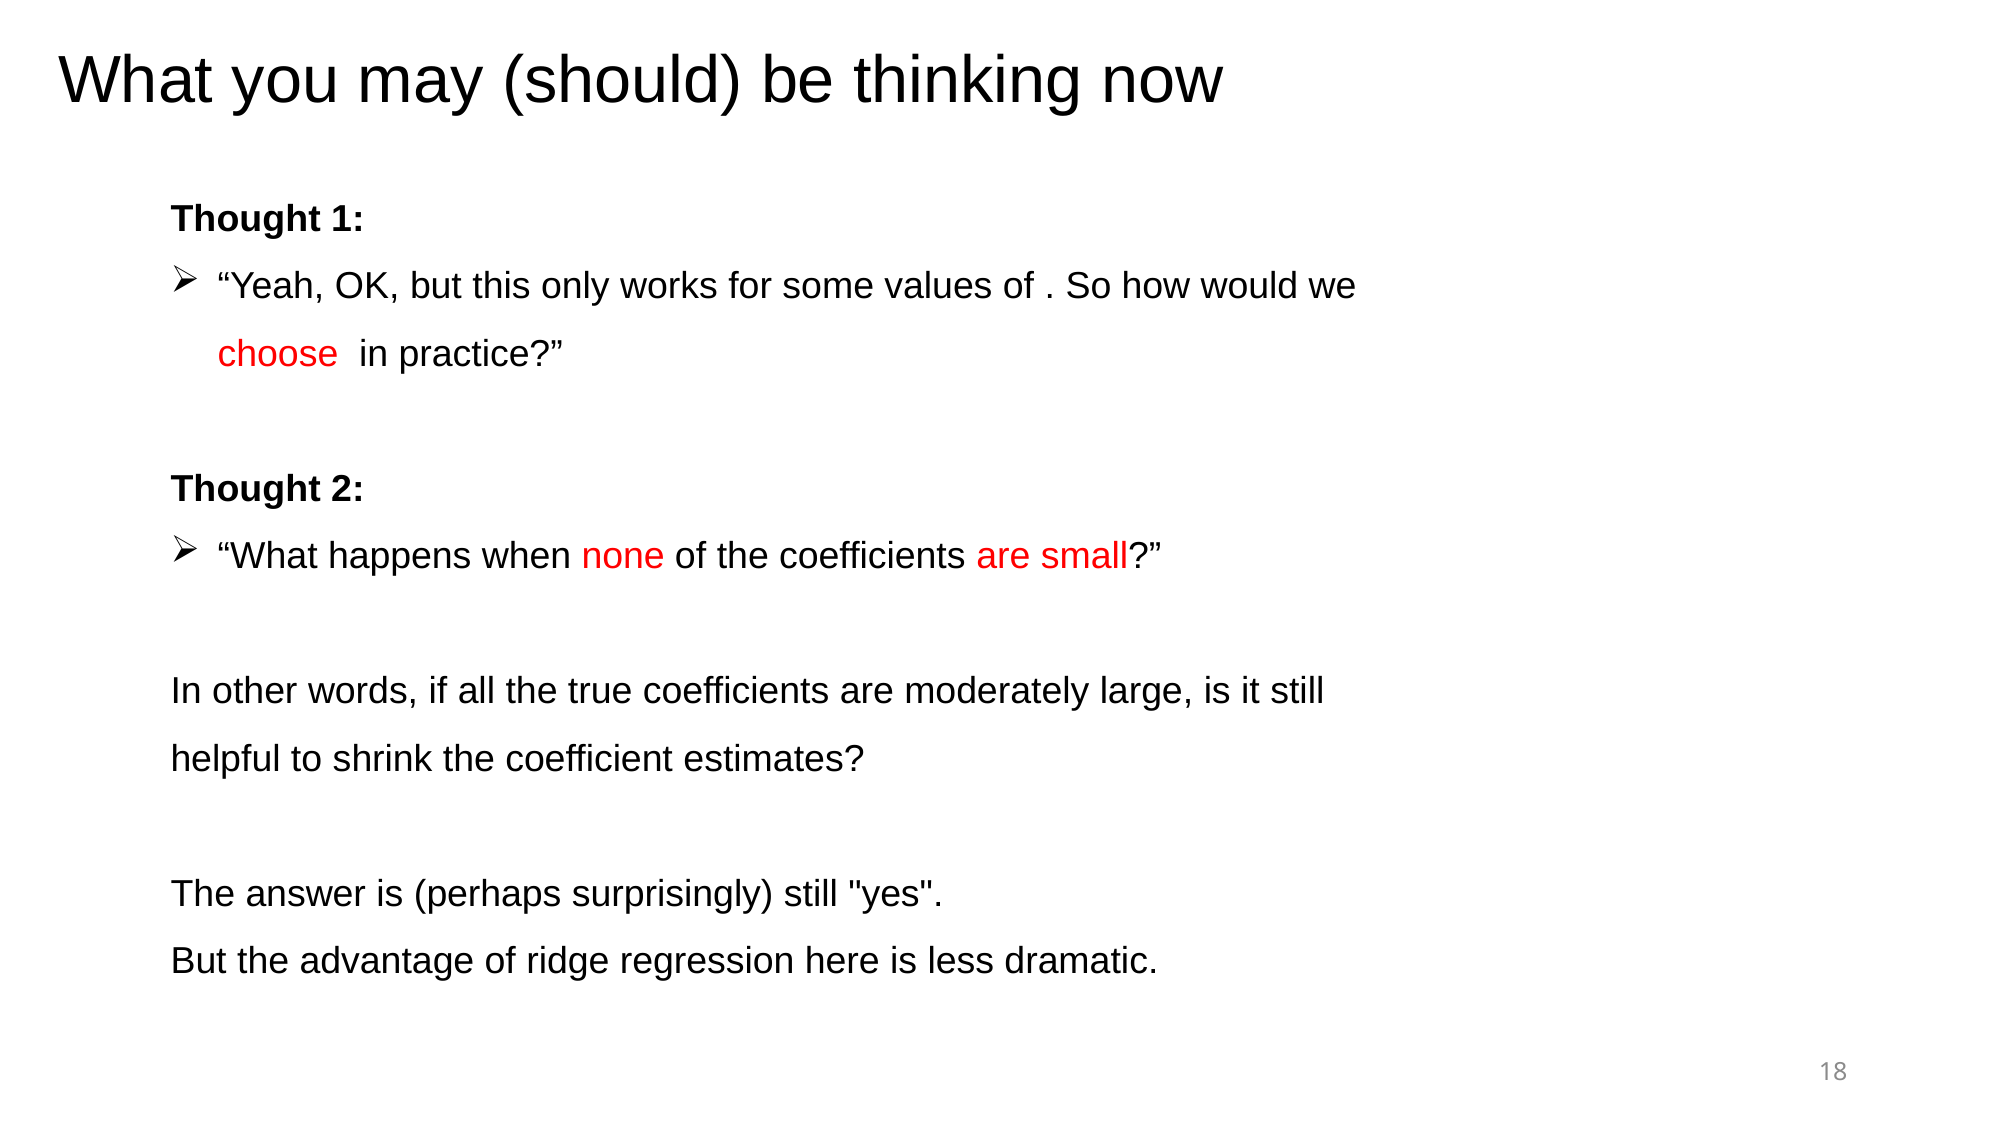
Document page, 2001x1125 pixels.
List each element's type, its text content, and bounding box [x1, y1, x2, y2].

slide_number 18 [1412, 1042, 1863, 1103]
text_box What you may (should) be thinking now [56, 0, 1848, 117]
